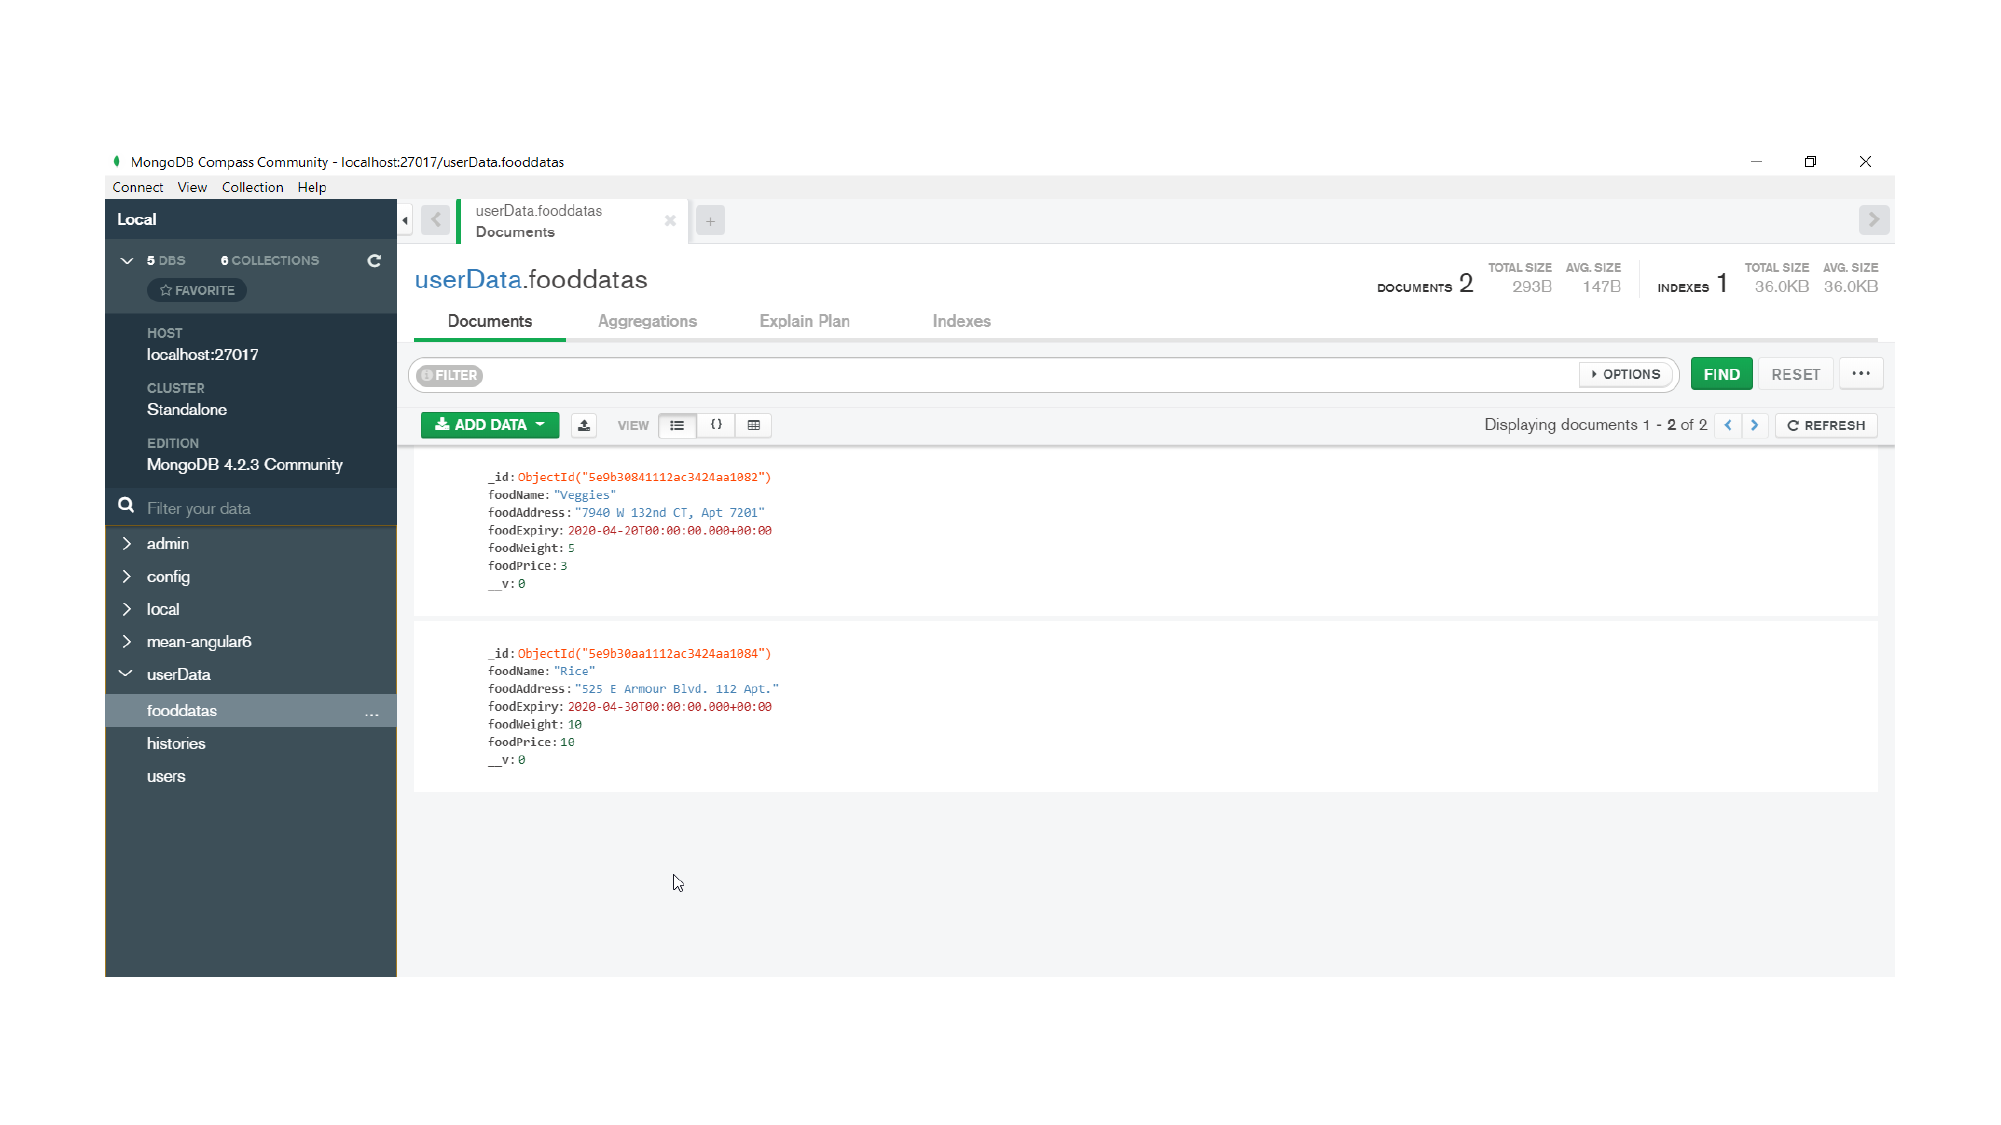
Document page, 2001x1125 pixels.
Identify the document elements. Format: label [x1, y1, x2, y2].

picture [105, 148, 1895, 977]
